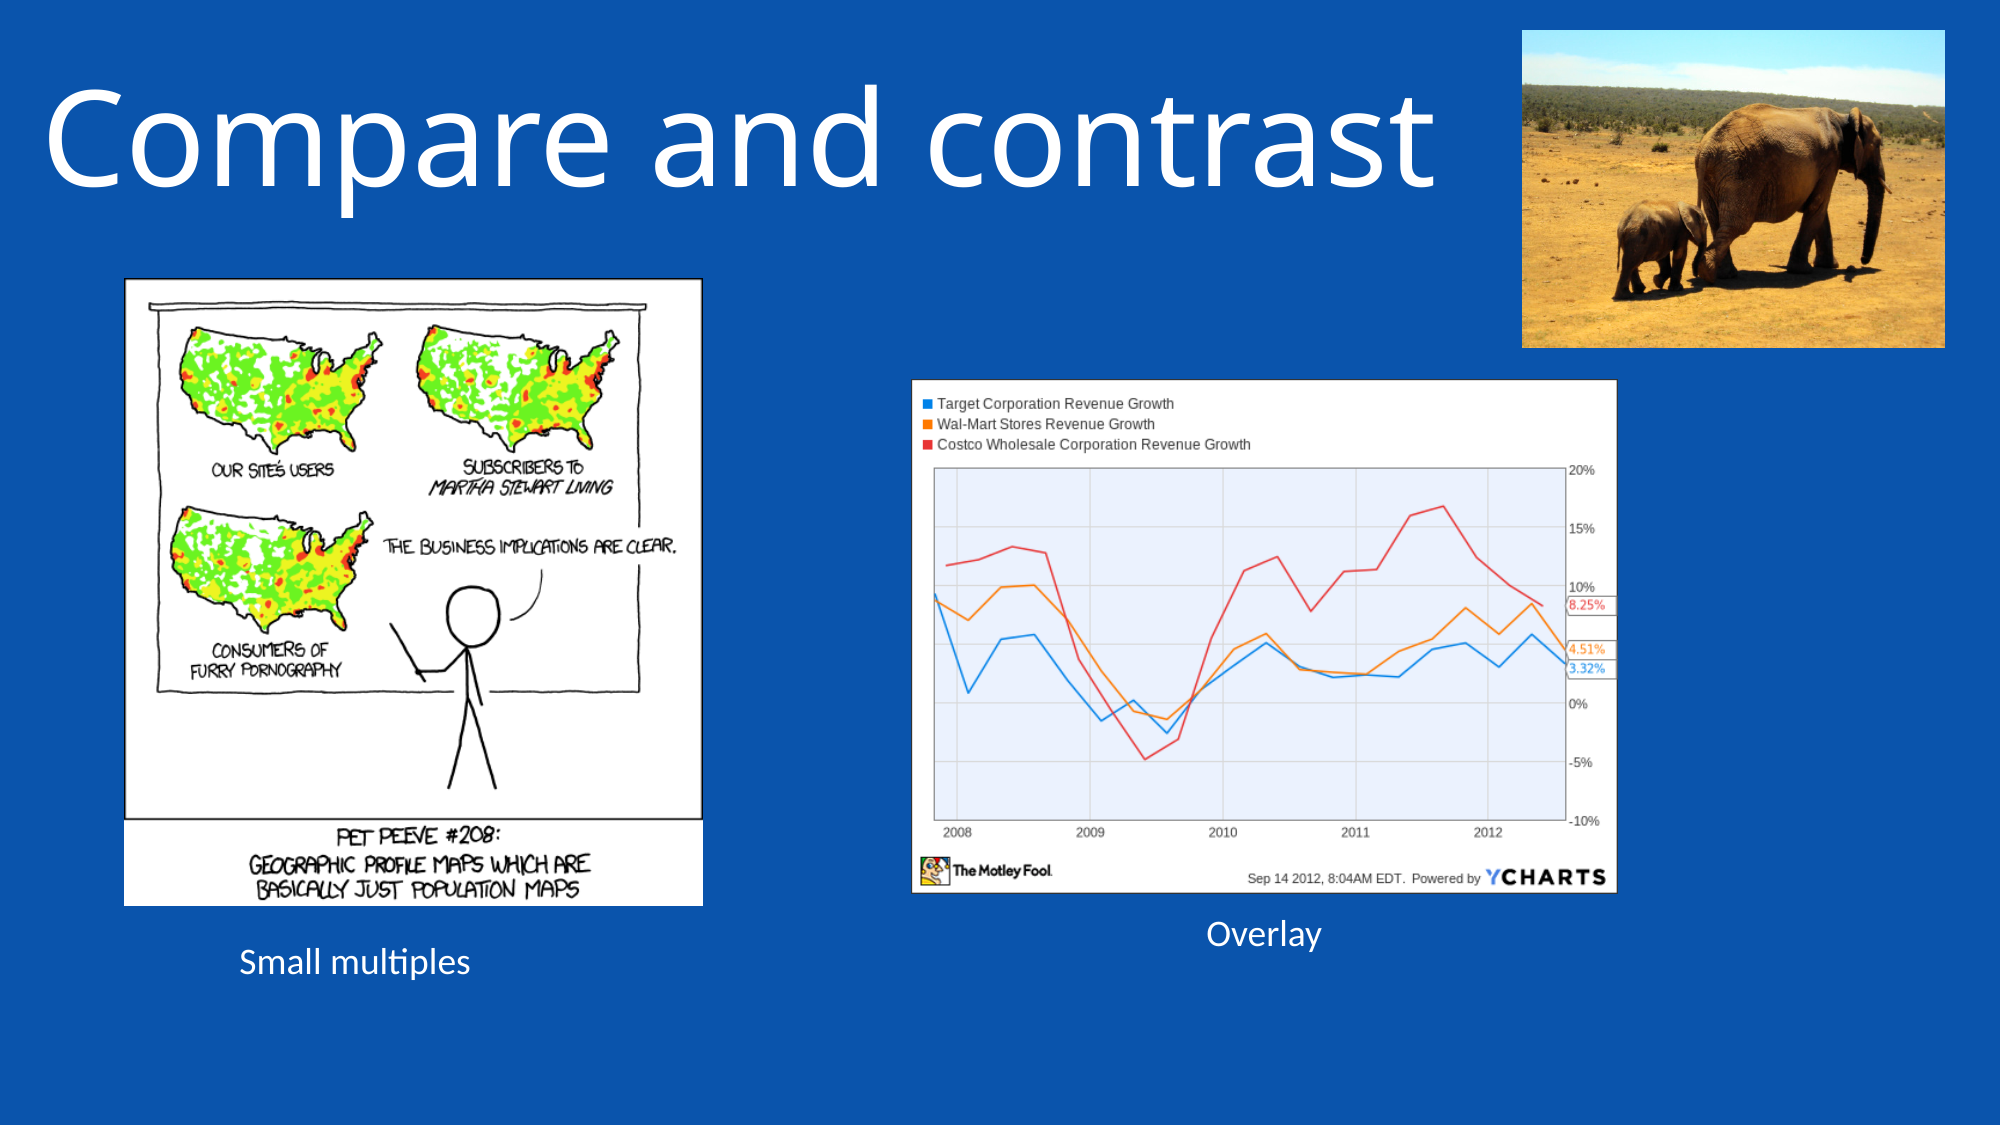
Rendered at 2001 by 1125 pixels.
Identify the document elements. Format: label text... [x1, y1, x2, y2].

text_box Overlay [1191, 902, 1338, 962]
title Compare and contrast [26, 38, 1516, 227]
picture [124, 278, 703, 906]
picture [911, 378, 1618, 894]
text_box Small multiples [224, 930, 487, 990]
picture [1521, 30, 1945, 348]
